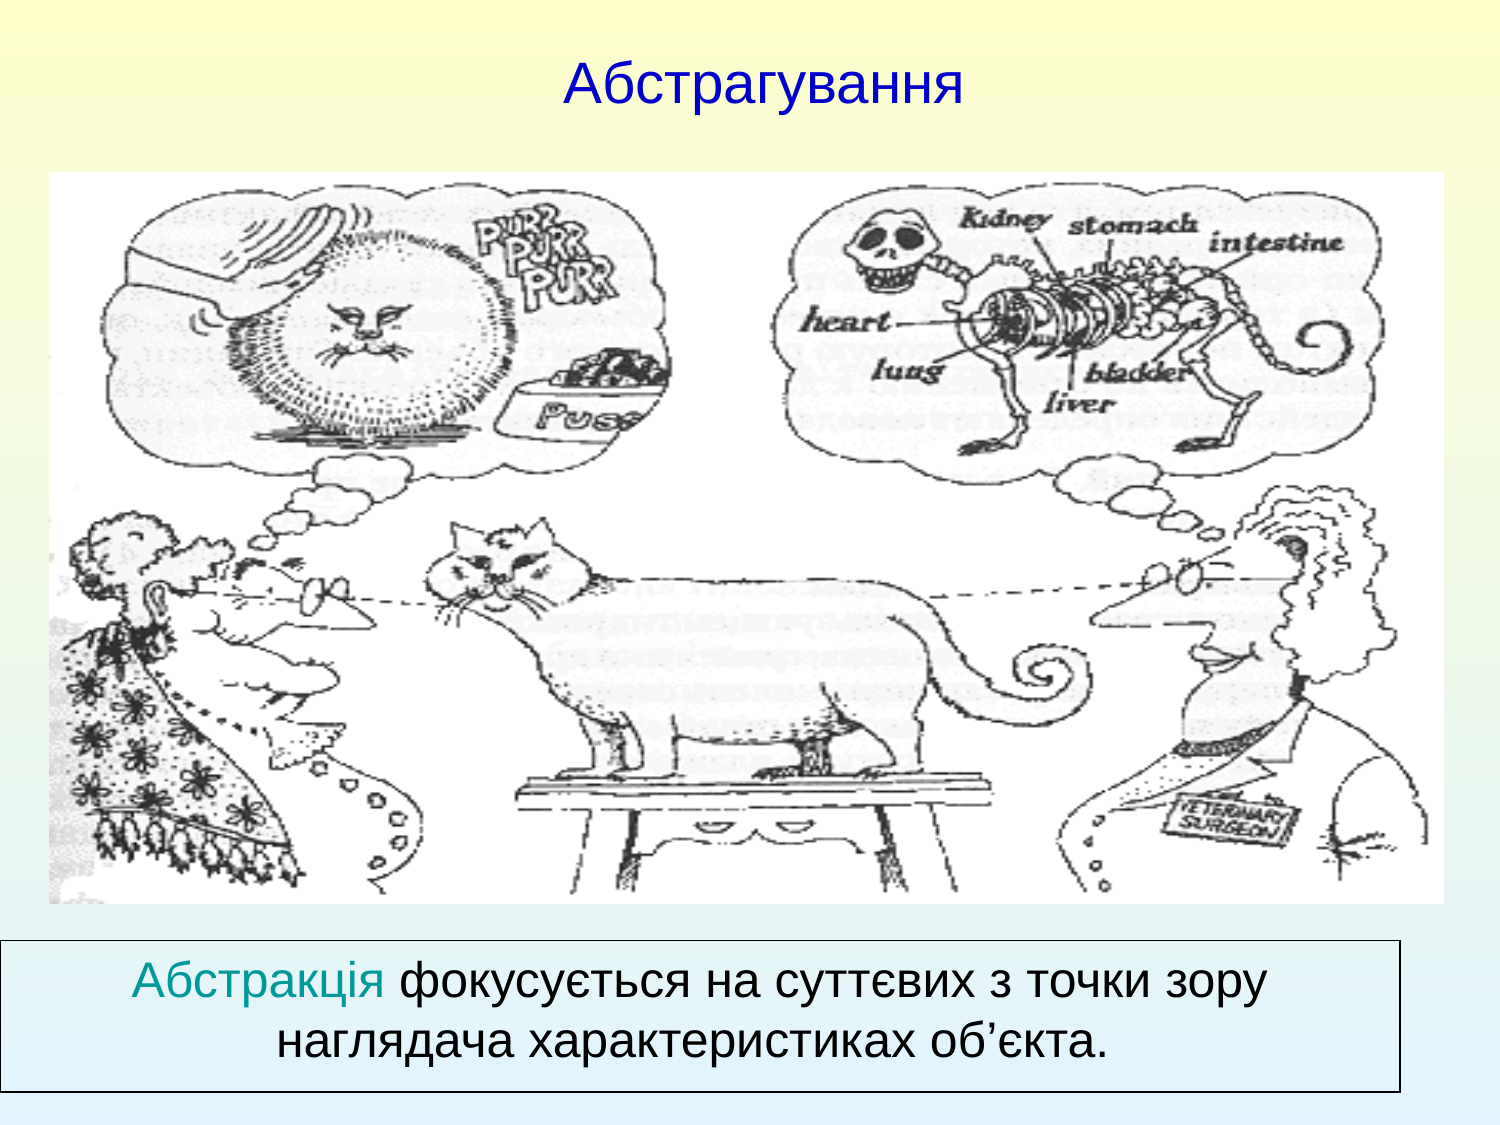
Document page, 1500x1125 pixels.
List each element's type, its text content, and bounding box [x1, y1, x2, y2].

title Абстрагування [29, 14, 1500, 126]
text_box Абстракція фокусується на суттєвих з точки зору наглядача характеристиках об’єкта. [0, 940, 1400, 1092]
picture [49, 172, 1444, 904]
